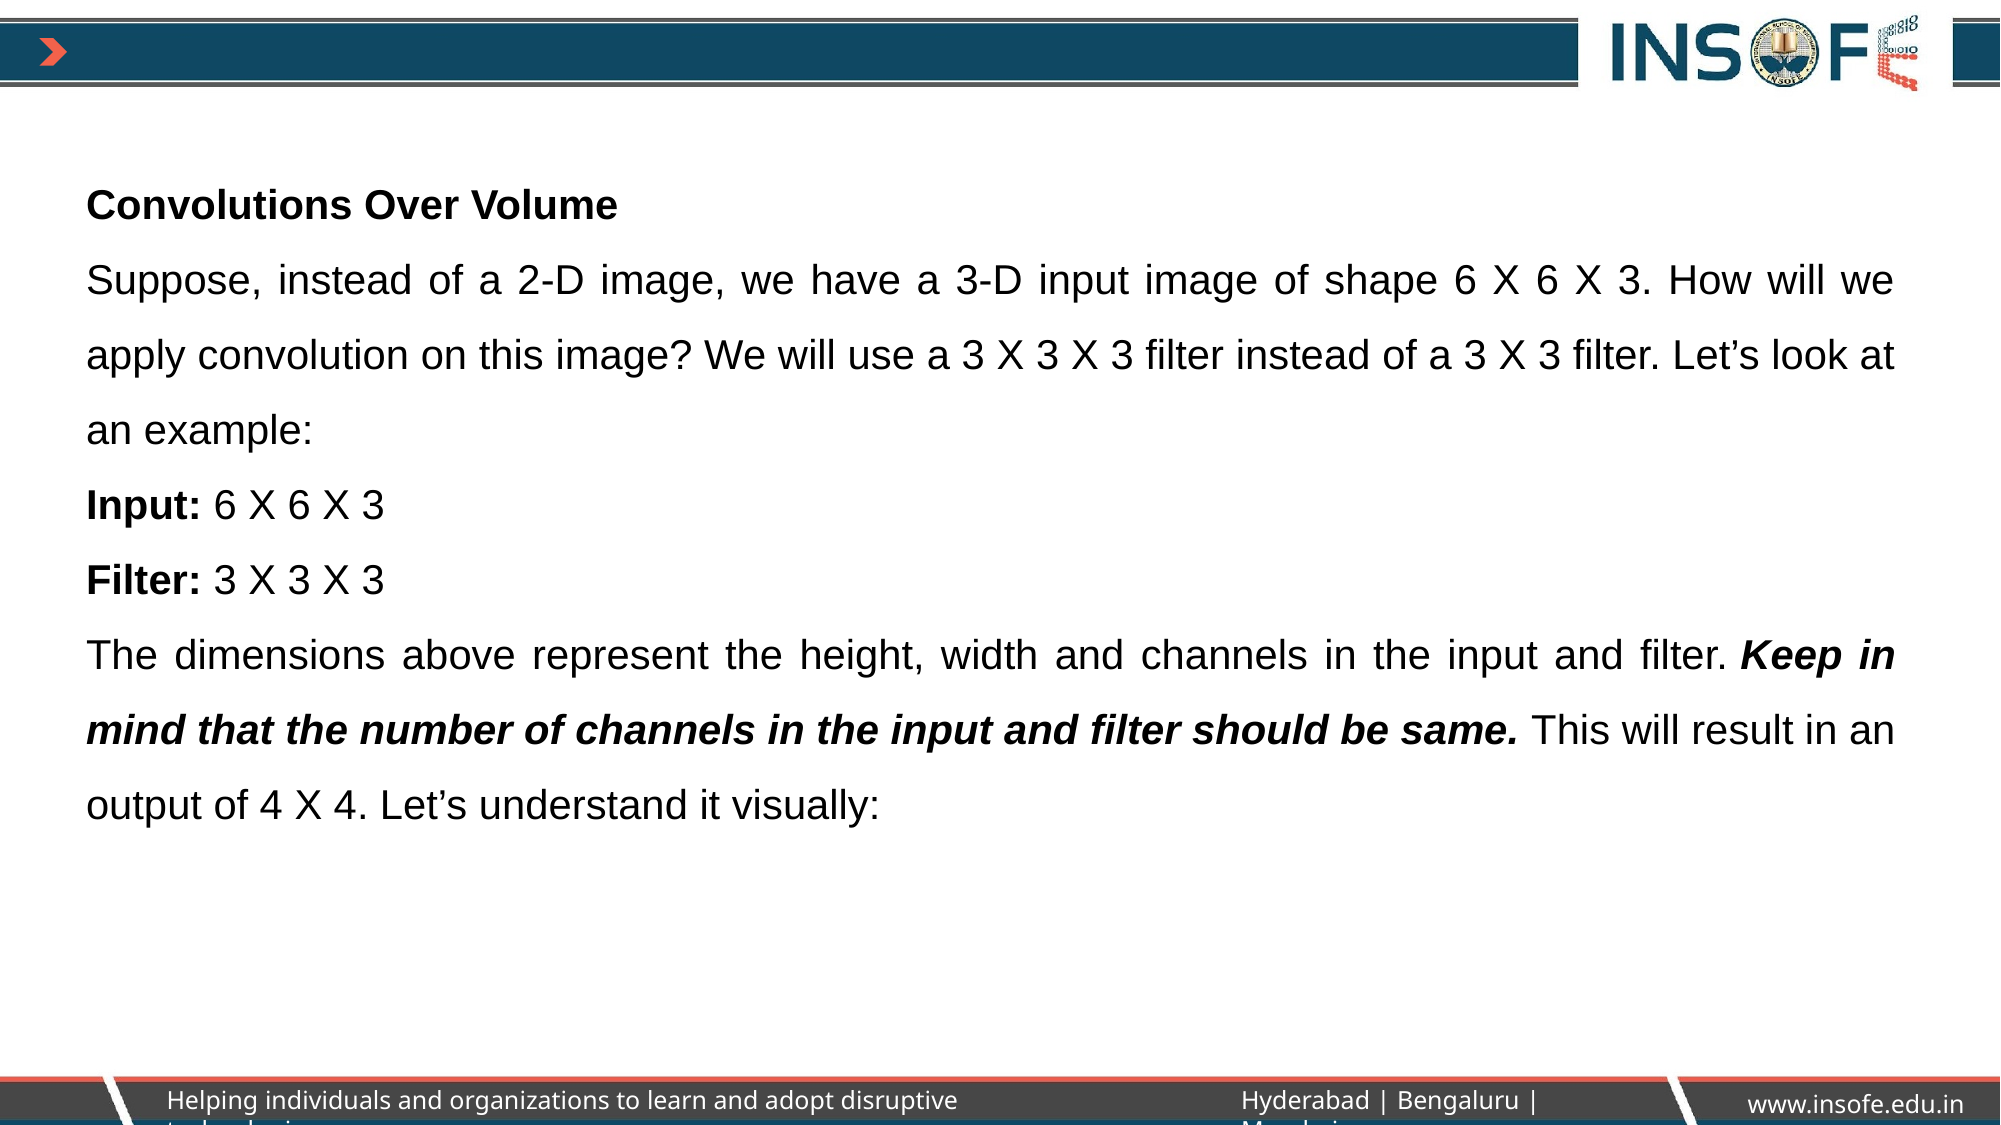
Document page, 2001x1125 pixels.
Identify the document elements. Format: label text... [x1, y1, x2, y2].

picture [0, 0, 2000, 1125]
text_box Convolutions Over Volume Suppose, instead of a 2-D image, we have a 3-D input image of shape 6 X 6 X 3. How will we apply convolution on this image? We will use a 3 X 3 X 3 filter instead of a 3 X 3 filter. Let’s look at an example: Input: 6 X 6 X 3 Filter: 3 X 3 X 3 The dimensions above represent the height, width and channels in the input and filter. Keep in mind that the number of channels in the input and filter should be same. This will result in an output of 4 X 4. Let’s understand it visually: [71, 145, 1911, 836]
